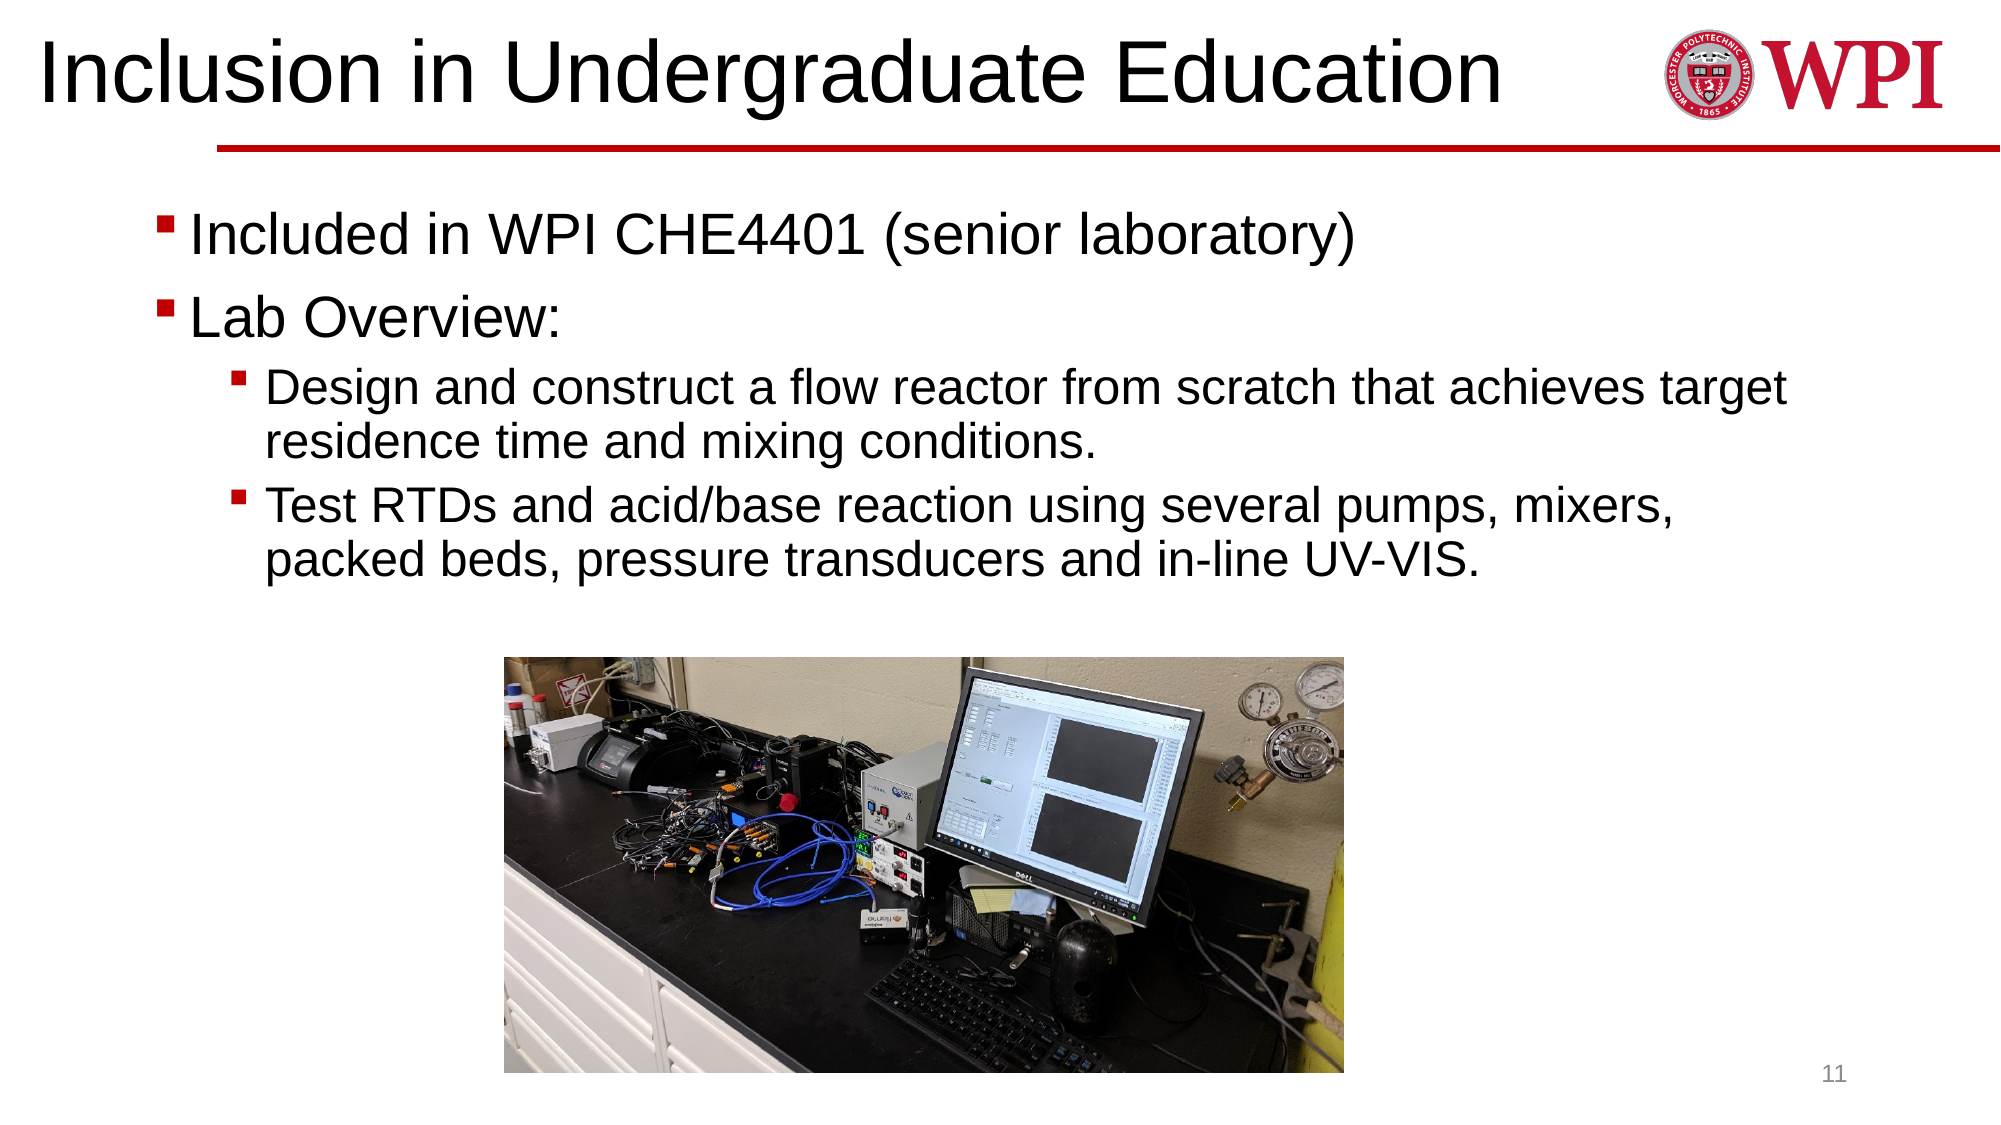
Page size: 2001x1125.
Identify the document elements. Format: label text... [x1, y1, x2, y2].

picture [1863, 27, 1946, 126]
list Included in WPI CHE4401 (senior laboratory) Lab Overview: Design and construct a flow reactor from scratch that achieves target residence time and mixing conditions. Test RTDs and acid/base reaction using several pumps, mixers, packed beds, pressure transducers and in-line UV-VIS. [137, 196, 1863, 1014]
picture [504, 657, 1344, 1073]
slide_number 11 [1412, 1042, 1863, 1103]
title Inclusion in Undergraduate Education [22, 19, 1863, 130]
